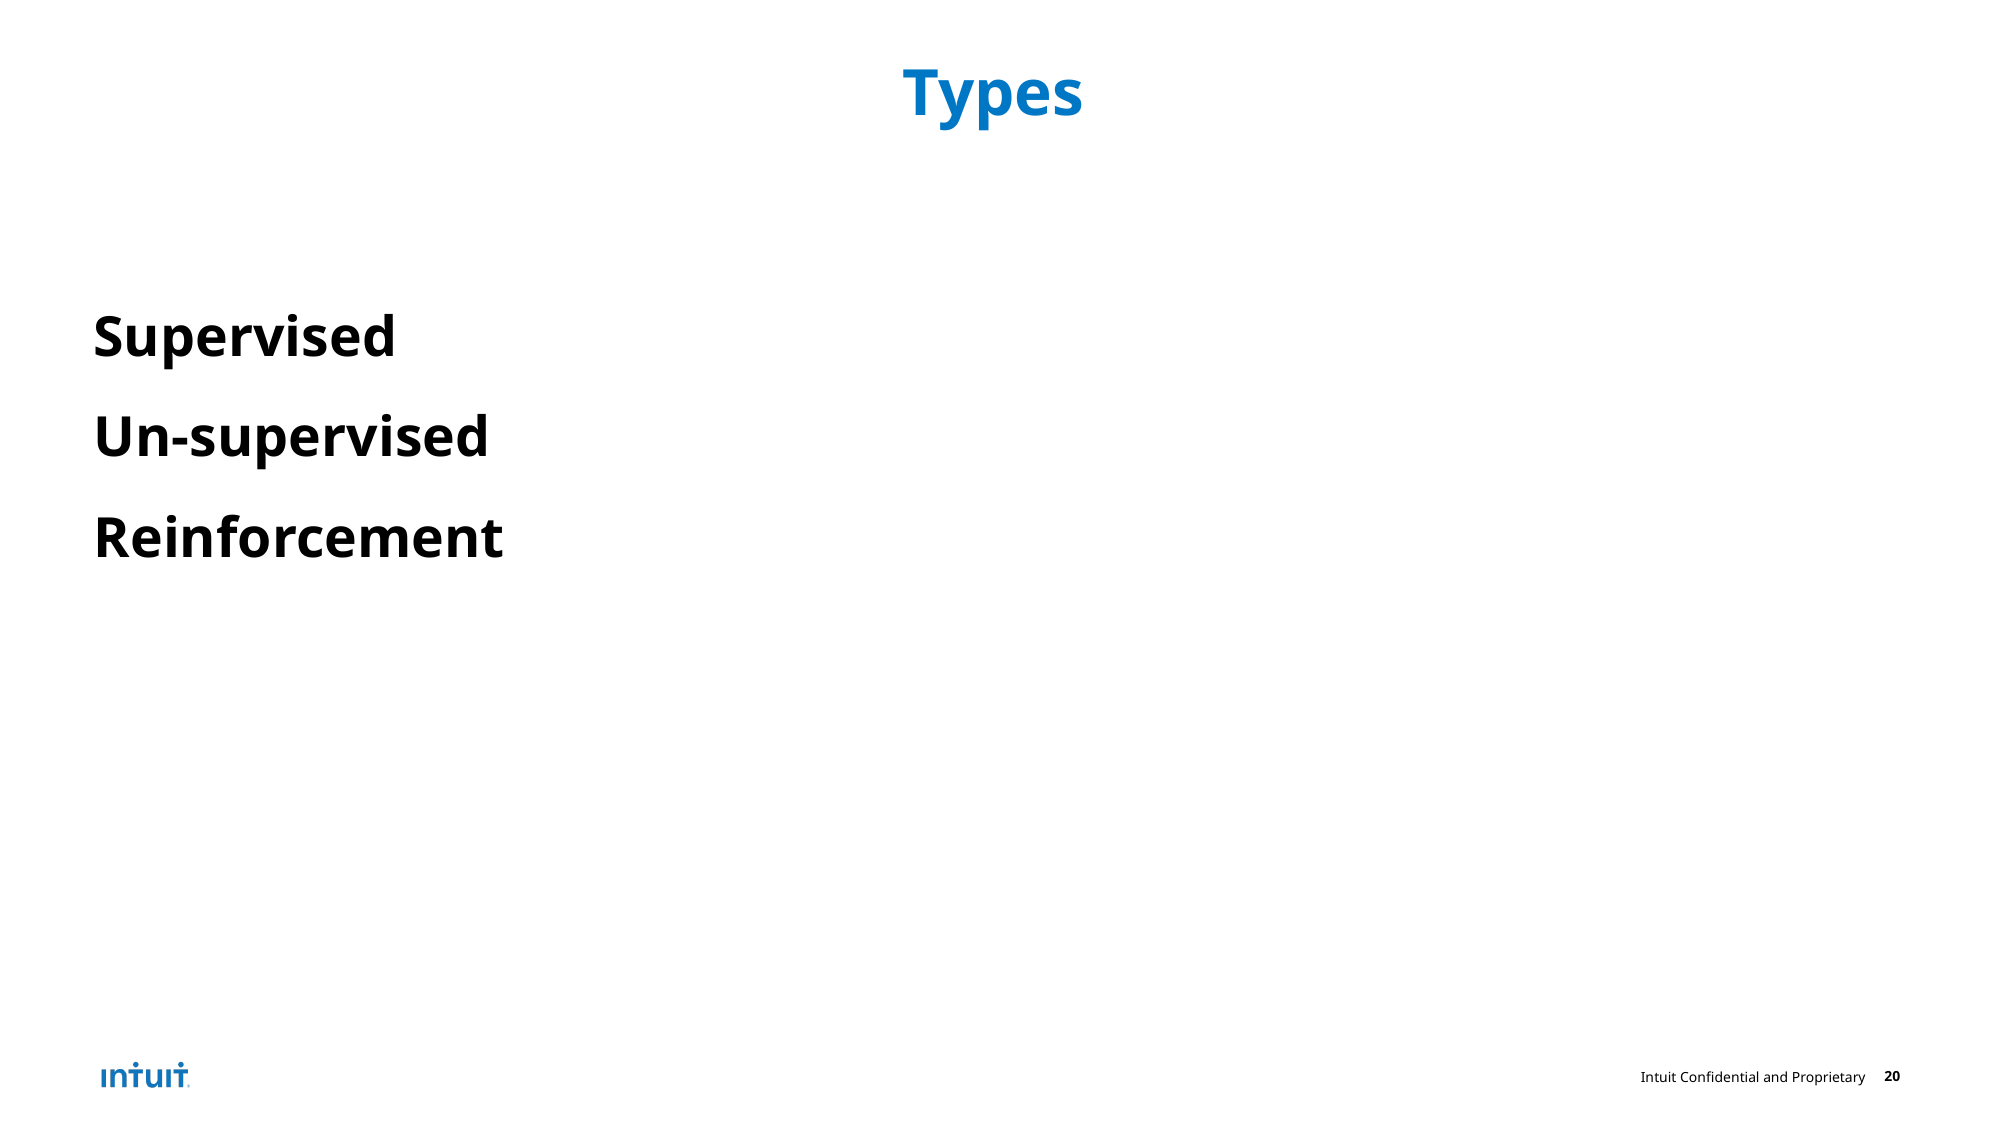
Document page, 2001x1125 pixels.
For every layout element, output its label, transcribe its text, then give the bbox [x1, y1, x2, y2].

title Types [82, 51, 1905, 142]
list Supervised Un-supervised Reinforcement [82, 299, 1905, 1000]
